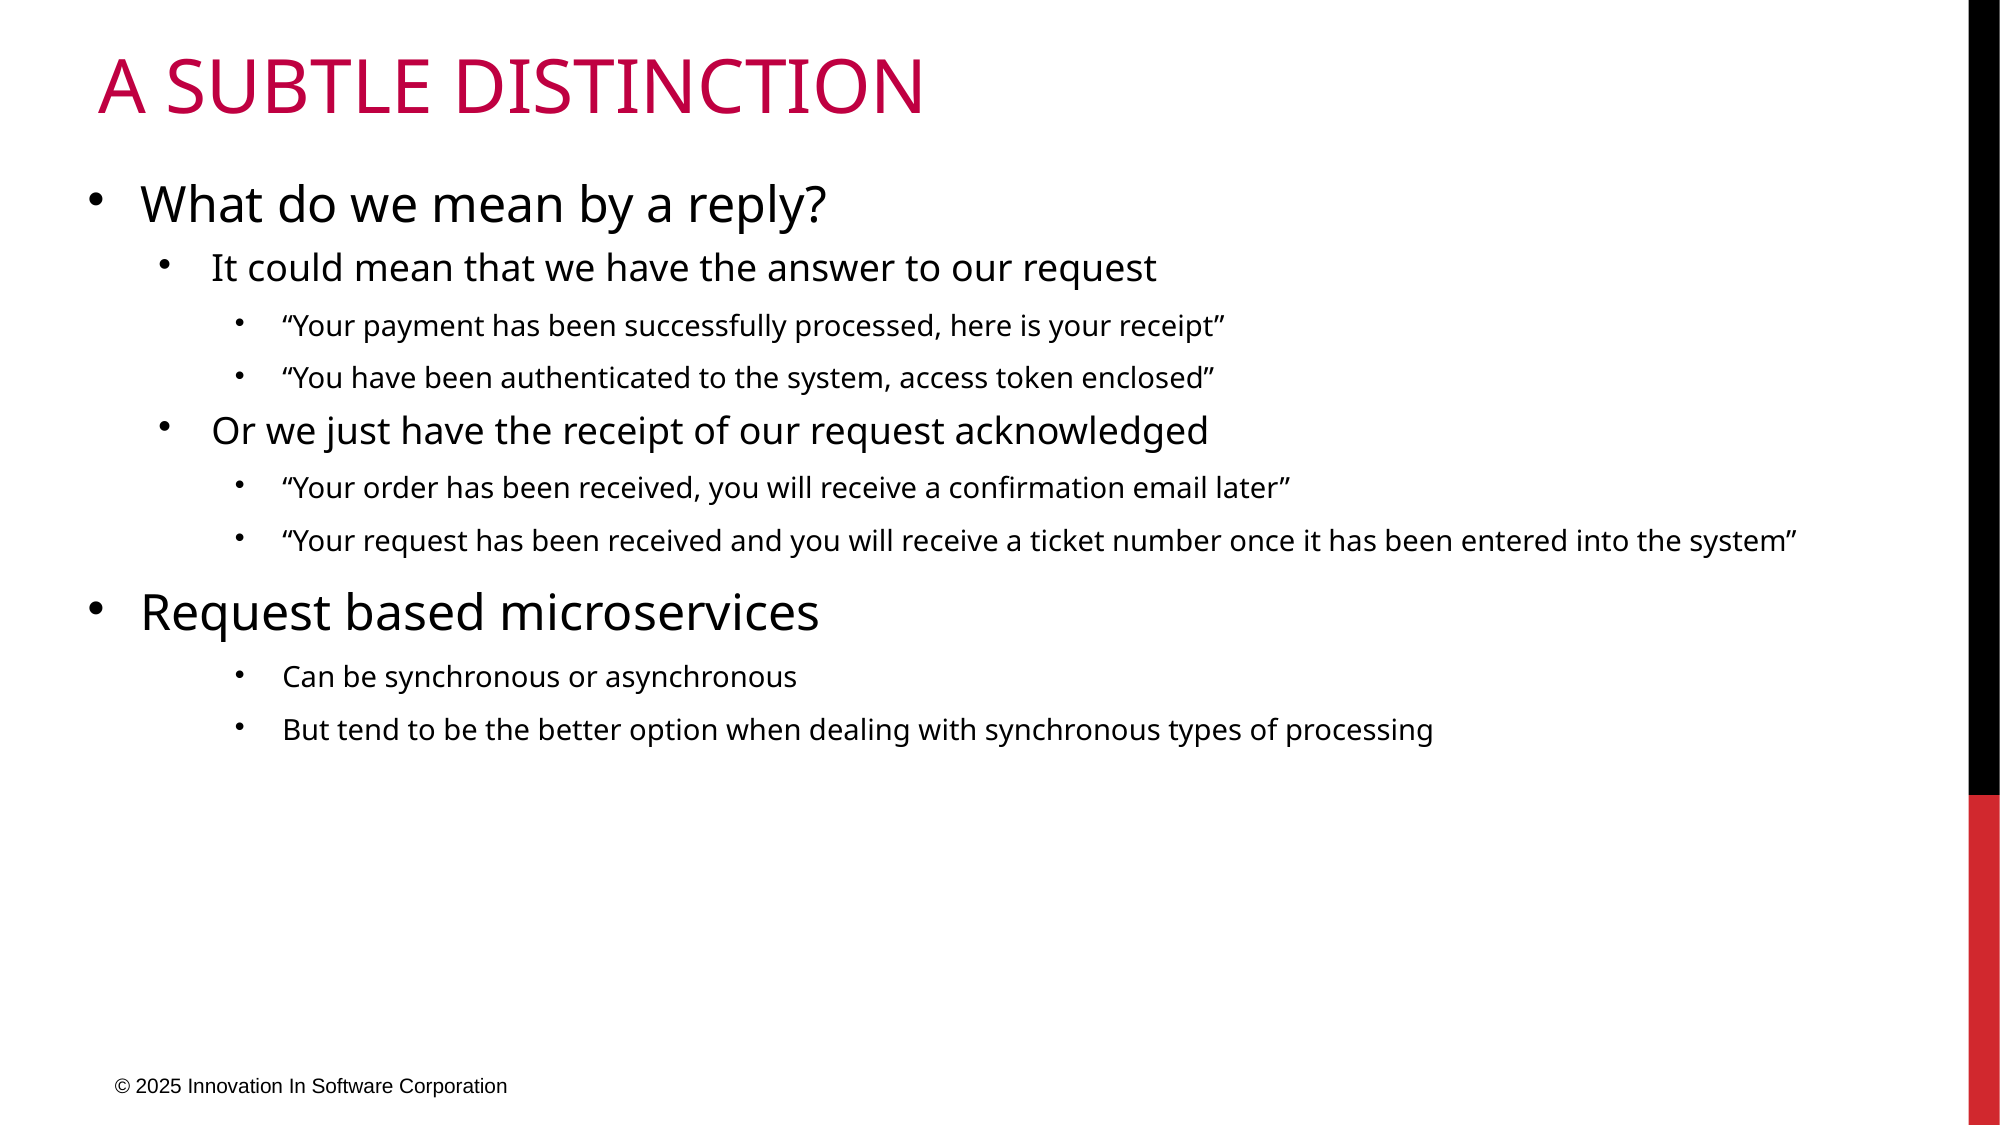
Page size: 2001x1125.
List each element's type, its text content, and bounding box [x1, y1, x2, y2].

list What do we mean by a reply? It could mean that we have the answer to our request “Your payment has been successfully processed, here is your receipt” “You have been authenticated to the system, access token enclosed” Or we just have the receipt of our request acknowledged “Your order has been received, you will receive a confirmation email later” “Your request has been received and you will receive a ticket number once it has been entered into the system” Request based microservices Can be synchronous or asynchronous But tend to be the better option when dealing with synchronous types of processing [69, 172, 1874, 1001]
title A Subtle Distinction [98, 0, 1923, 186]
footer © 2025 Innovation In Software Corporation [99, 1065, 850, 1112]
